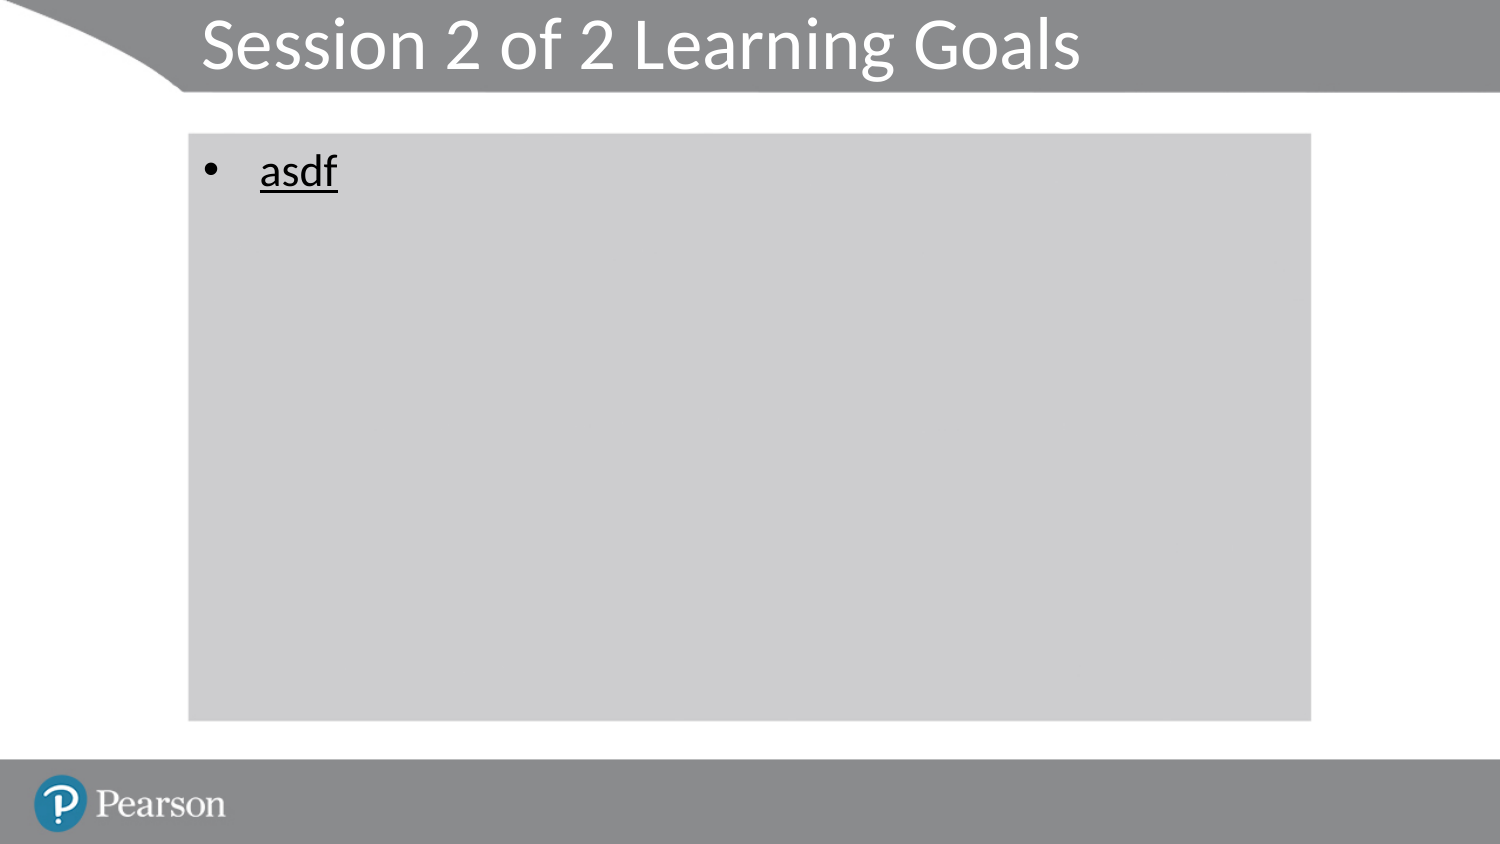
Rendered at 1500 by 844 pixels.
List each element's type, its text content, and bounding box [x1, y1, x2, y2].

picture [0, 0, 1500, 844]
title Session 2 of 2 Learning Goals [186, 0, 1425, 79]
list asdf [188, 133, 1311, 716]
